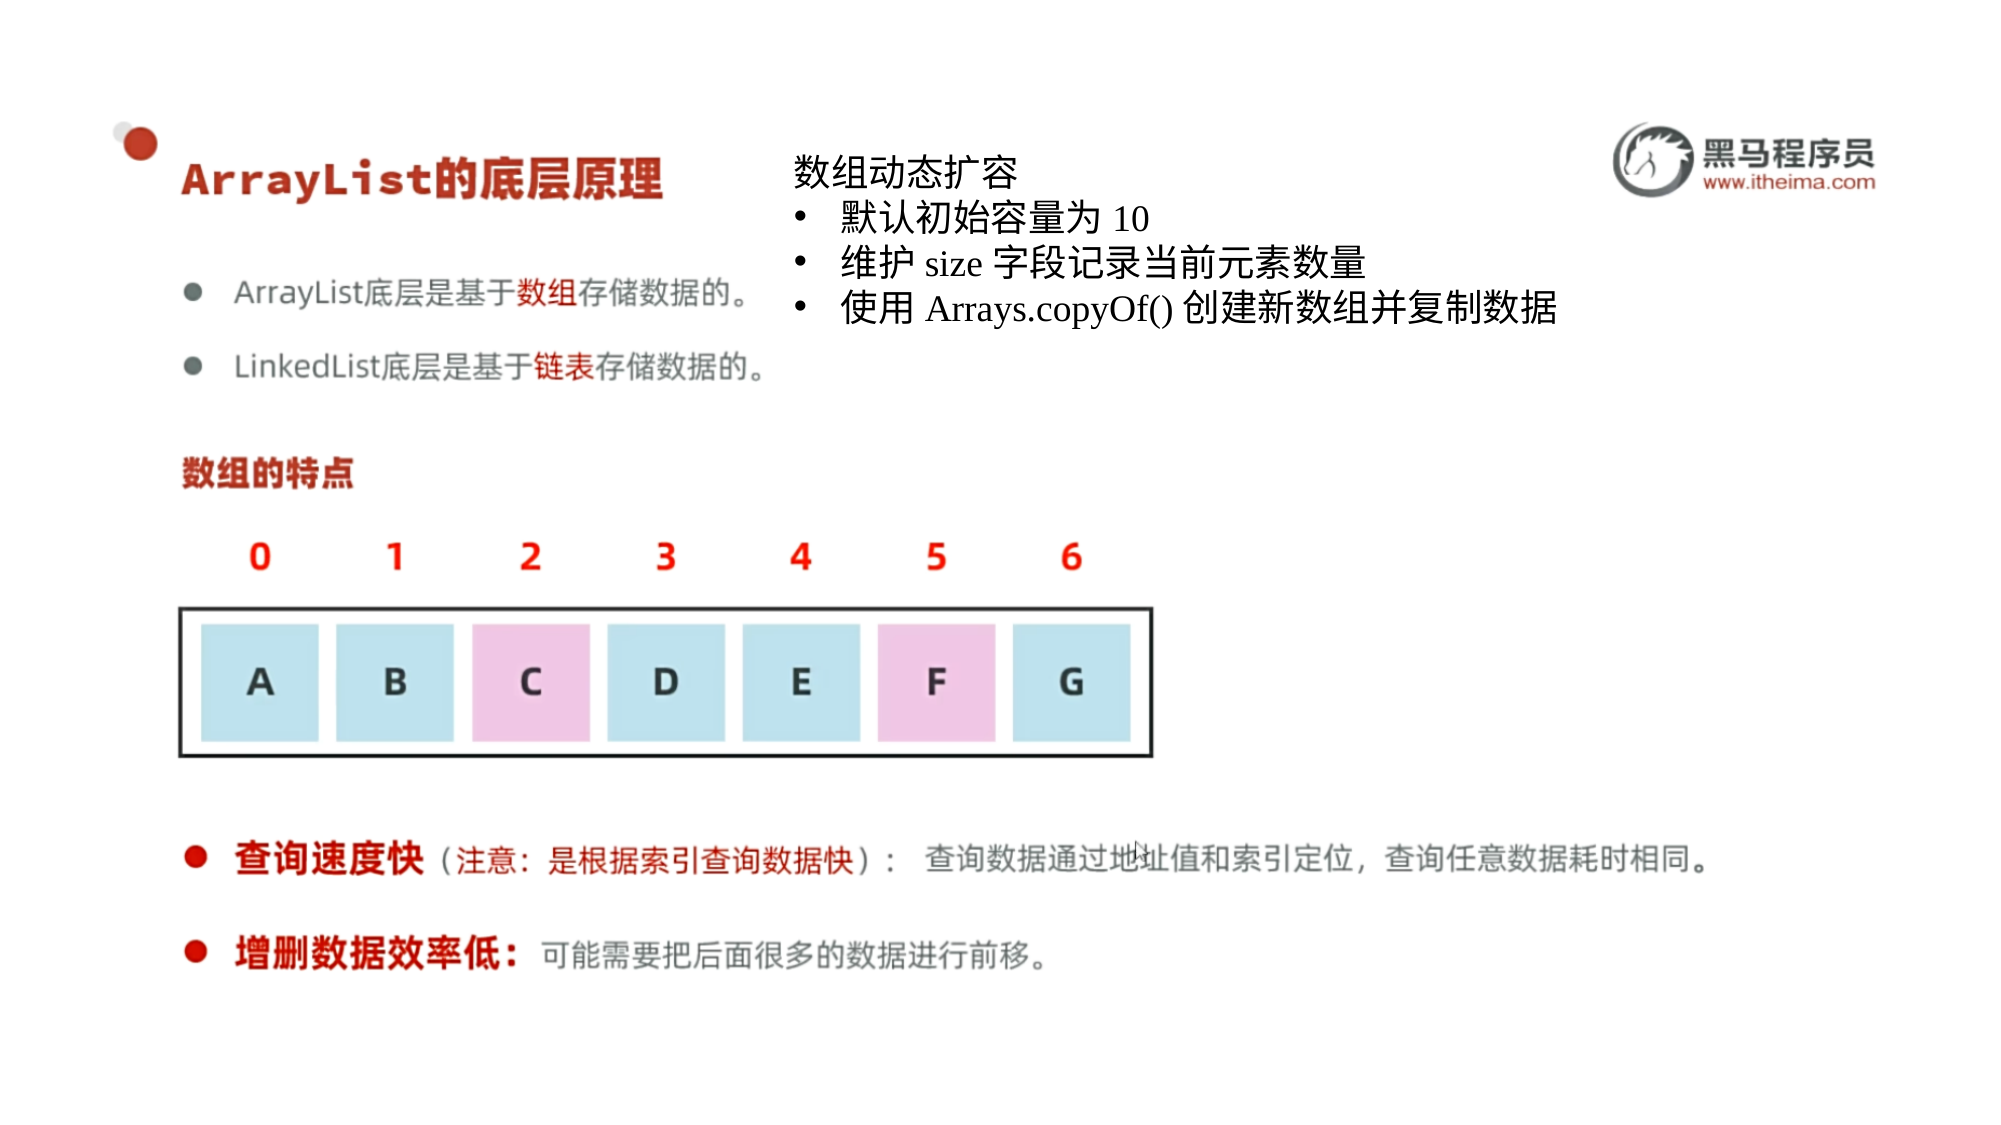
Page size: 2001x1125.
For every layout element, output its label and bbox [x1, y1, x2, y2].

picture [104, 121, 1895, 1004]
